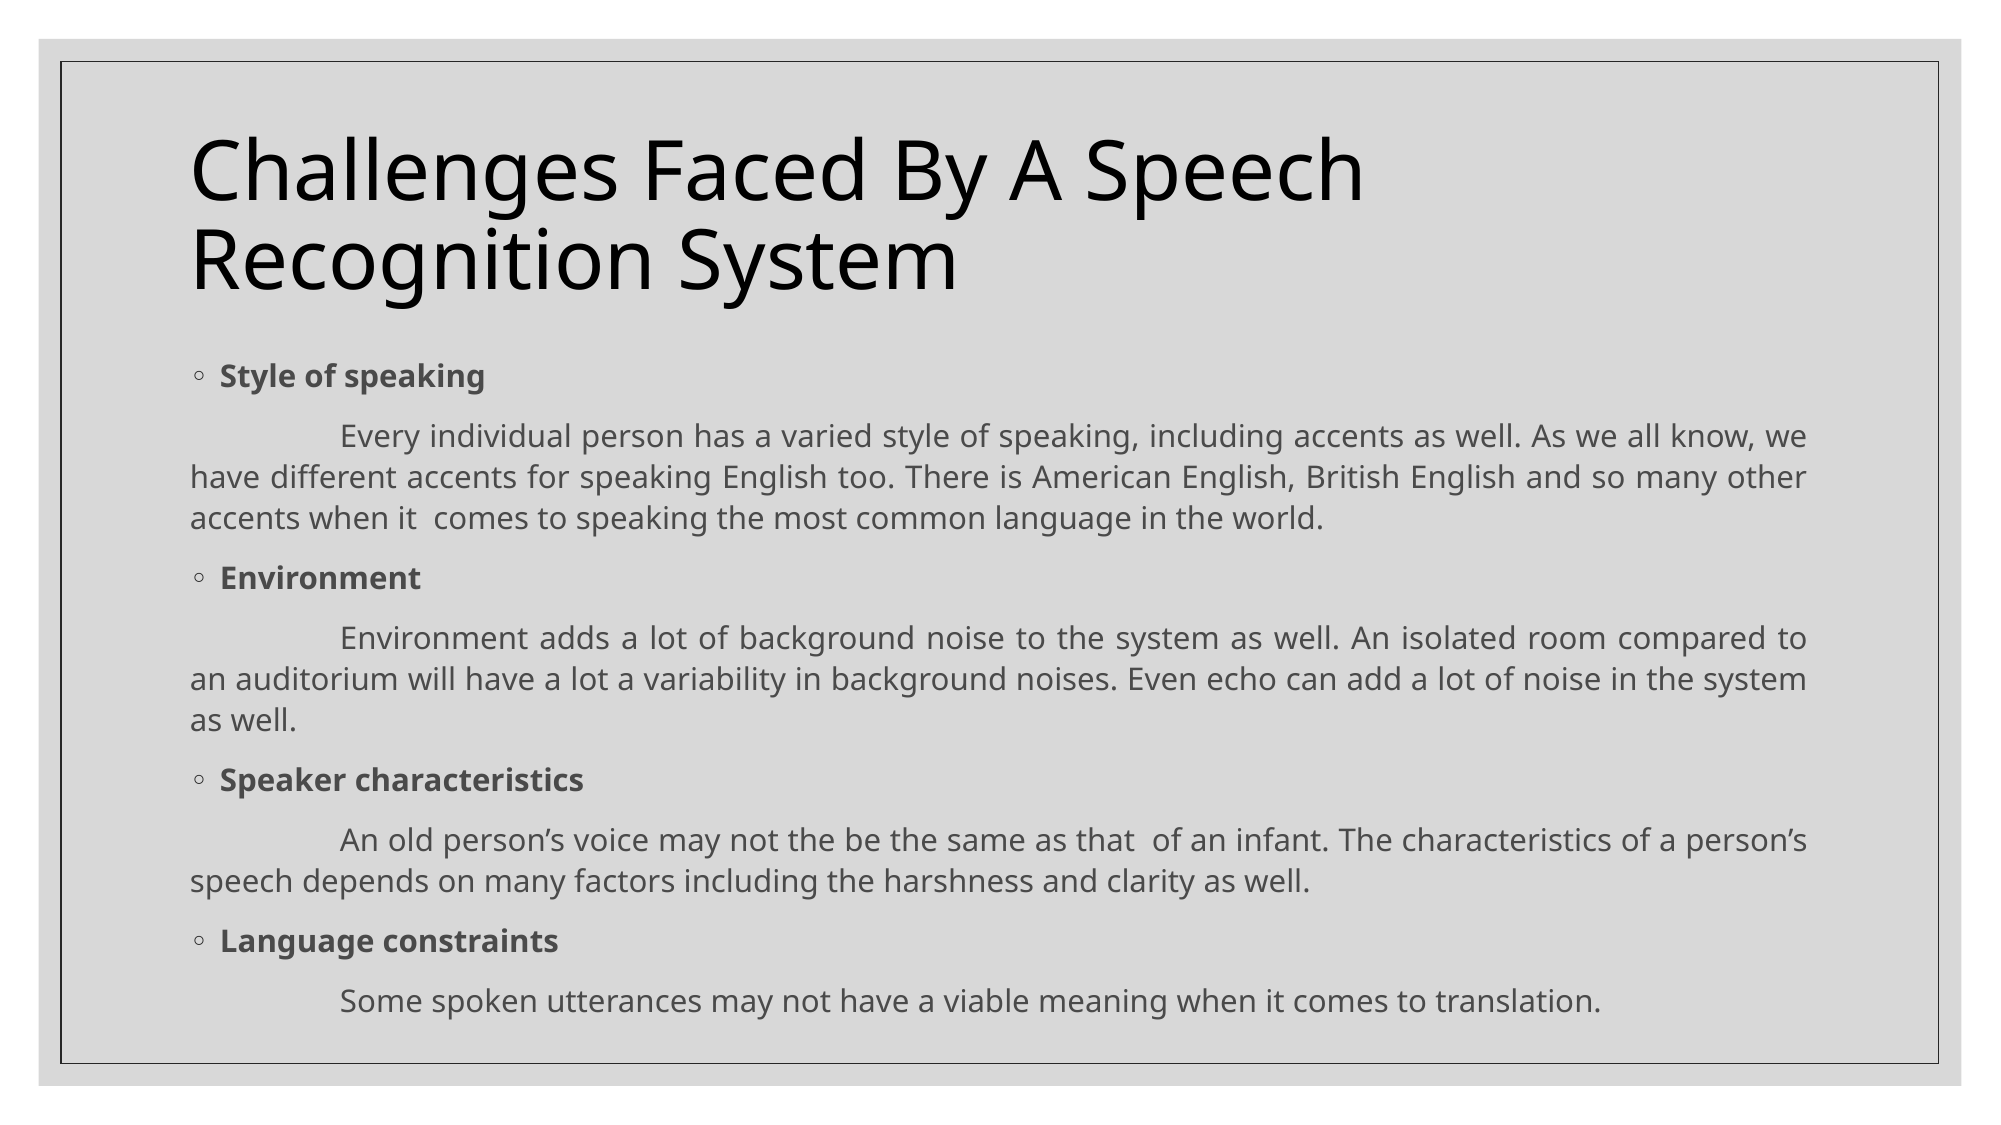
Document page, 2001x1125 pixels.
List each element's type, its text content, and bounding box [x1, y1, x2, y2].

list Style of speaking Every individual person has a varied style of speaking, including accents as well. As we all know, we have different accents for speaking English too. There is American English, British English and so many other accents when it comes to speaking the most common language in the world. Environment Environment adds a lot of background noise to the system as well. An isolated room compared to an auditorium will have a lot a variability in background noises. Even echo can add a lot of noise in the system as well. Speaker characteristics An old person’s voice may not the be the same as that of an infant. The characteristics of a person’s speech depends on many factors including the harshness and clarity as well. Language constraints Some spoken utterances may not have a viable meaning when it comes to translation. [174, 345, 1825, 1043]
title Challenges Faced By A Speech Recognition System [174, 105, 1825, 331]
